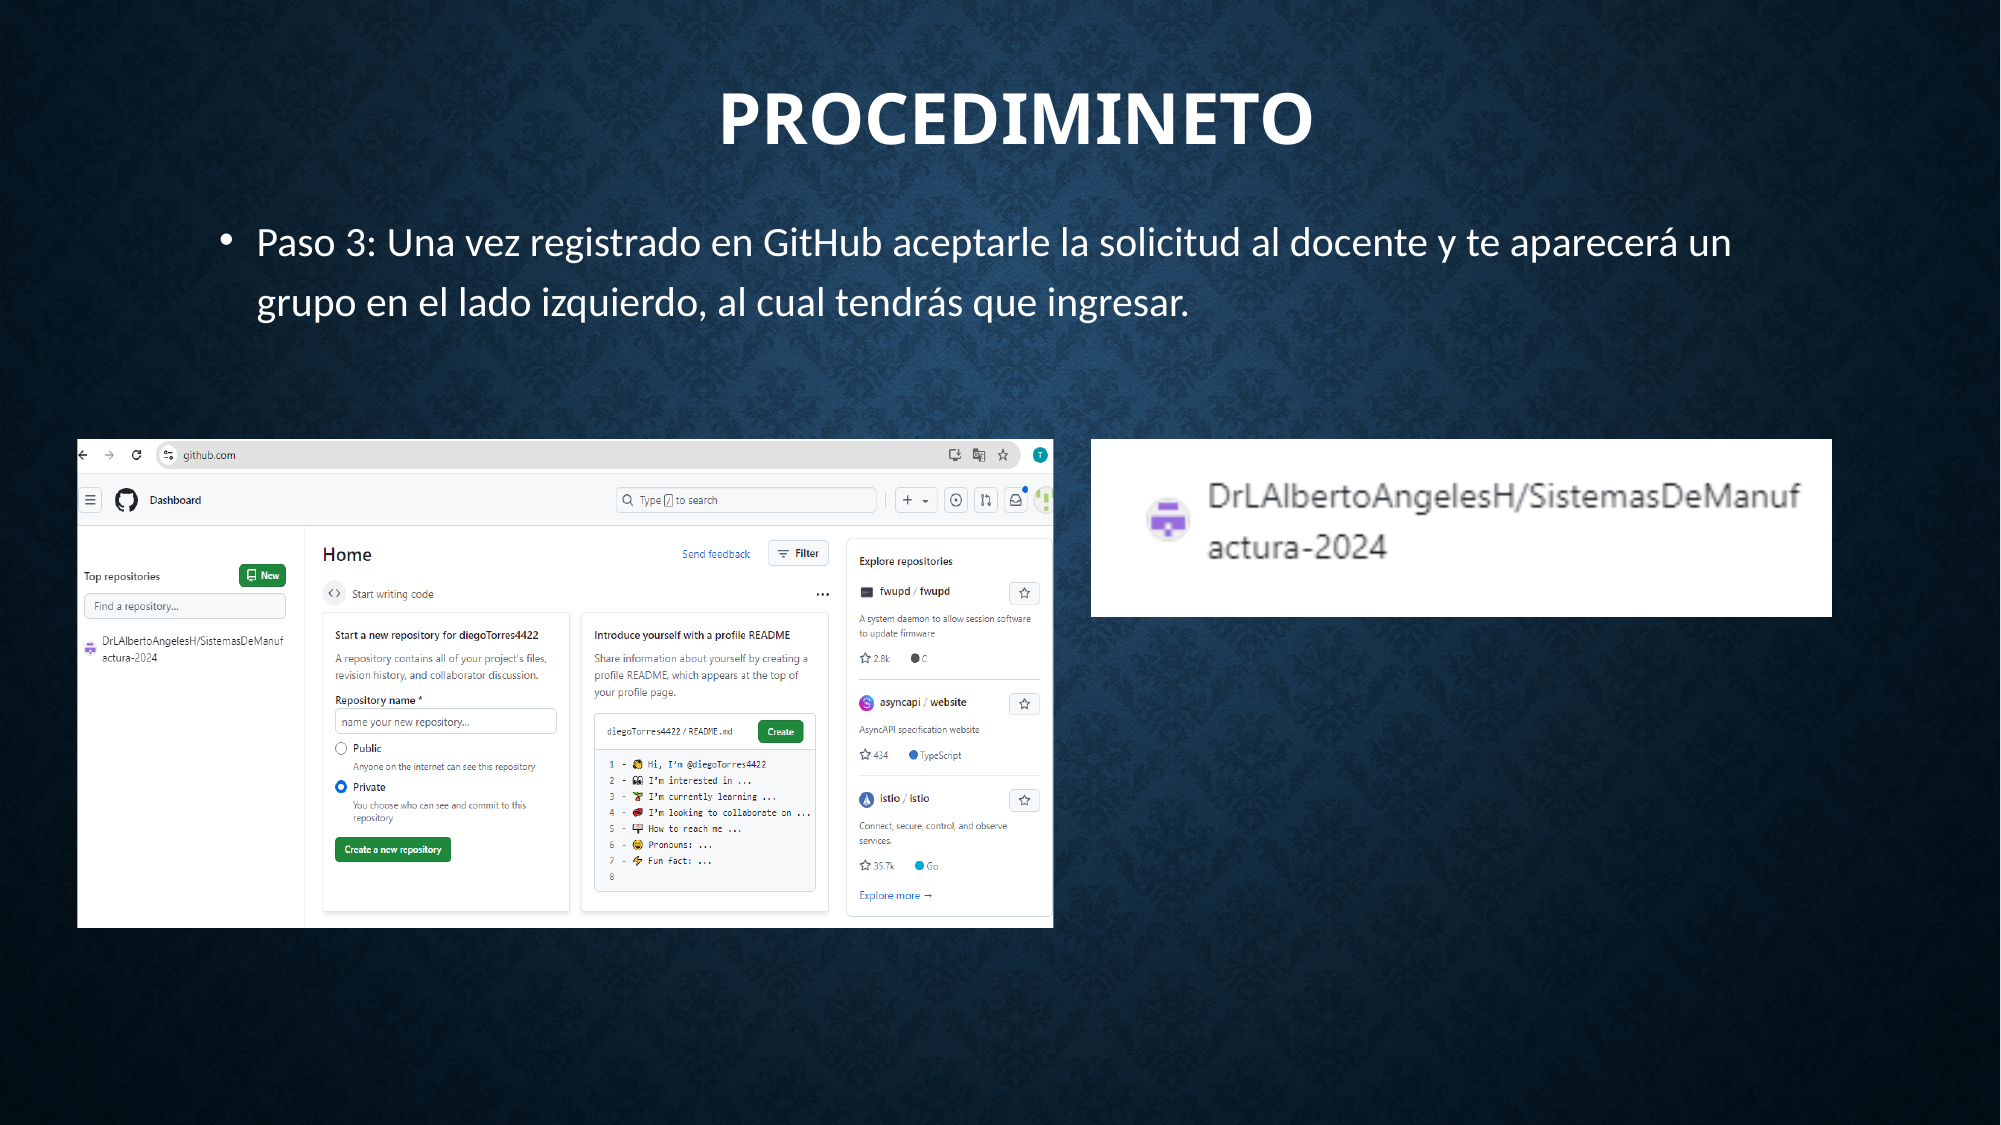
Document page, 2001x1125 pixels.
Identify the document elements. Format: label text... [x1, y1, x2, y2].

picture [1090, 439, 1833, 618]
list Paso 3: Una vez registrado en GitHub aceptarle la solicitud al docente y te aparecerá un grupo en el lado izquierdo, al cual tendrás que ingresar. [204, 197, 1830, 779]
picture [76, 439, 1055, 929]
title PROCEDIMINETO [204, 0, 1830, 197]
